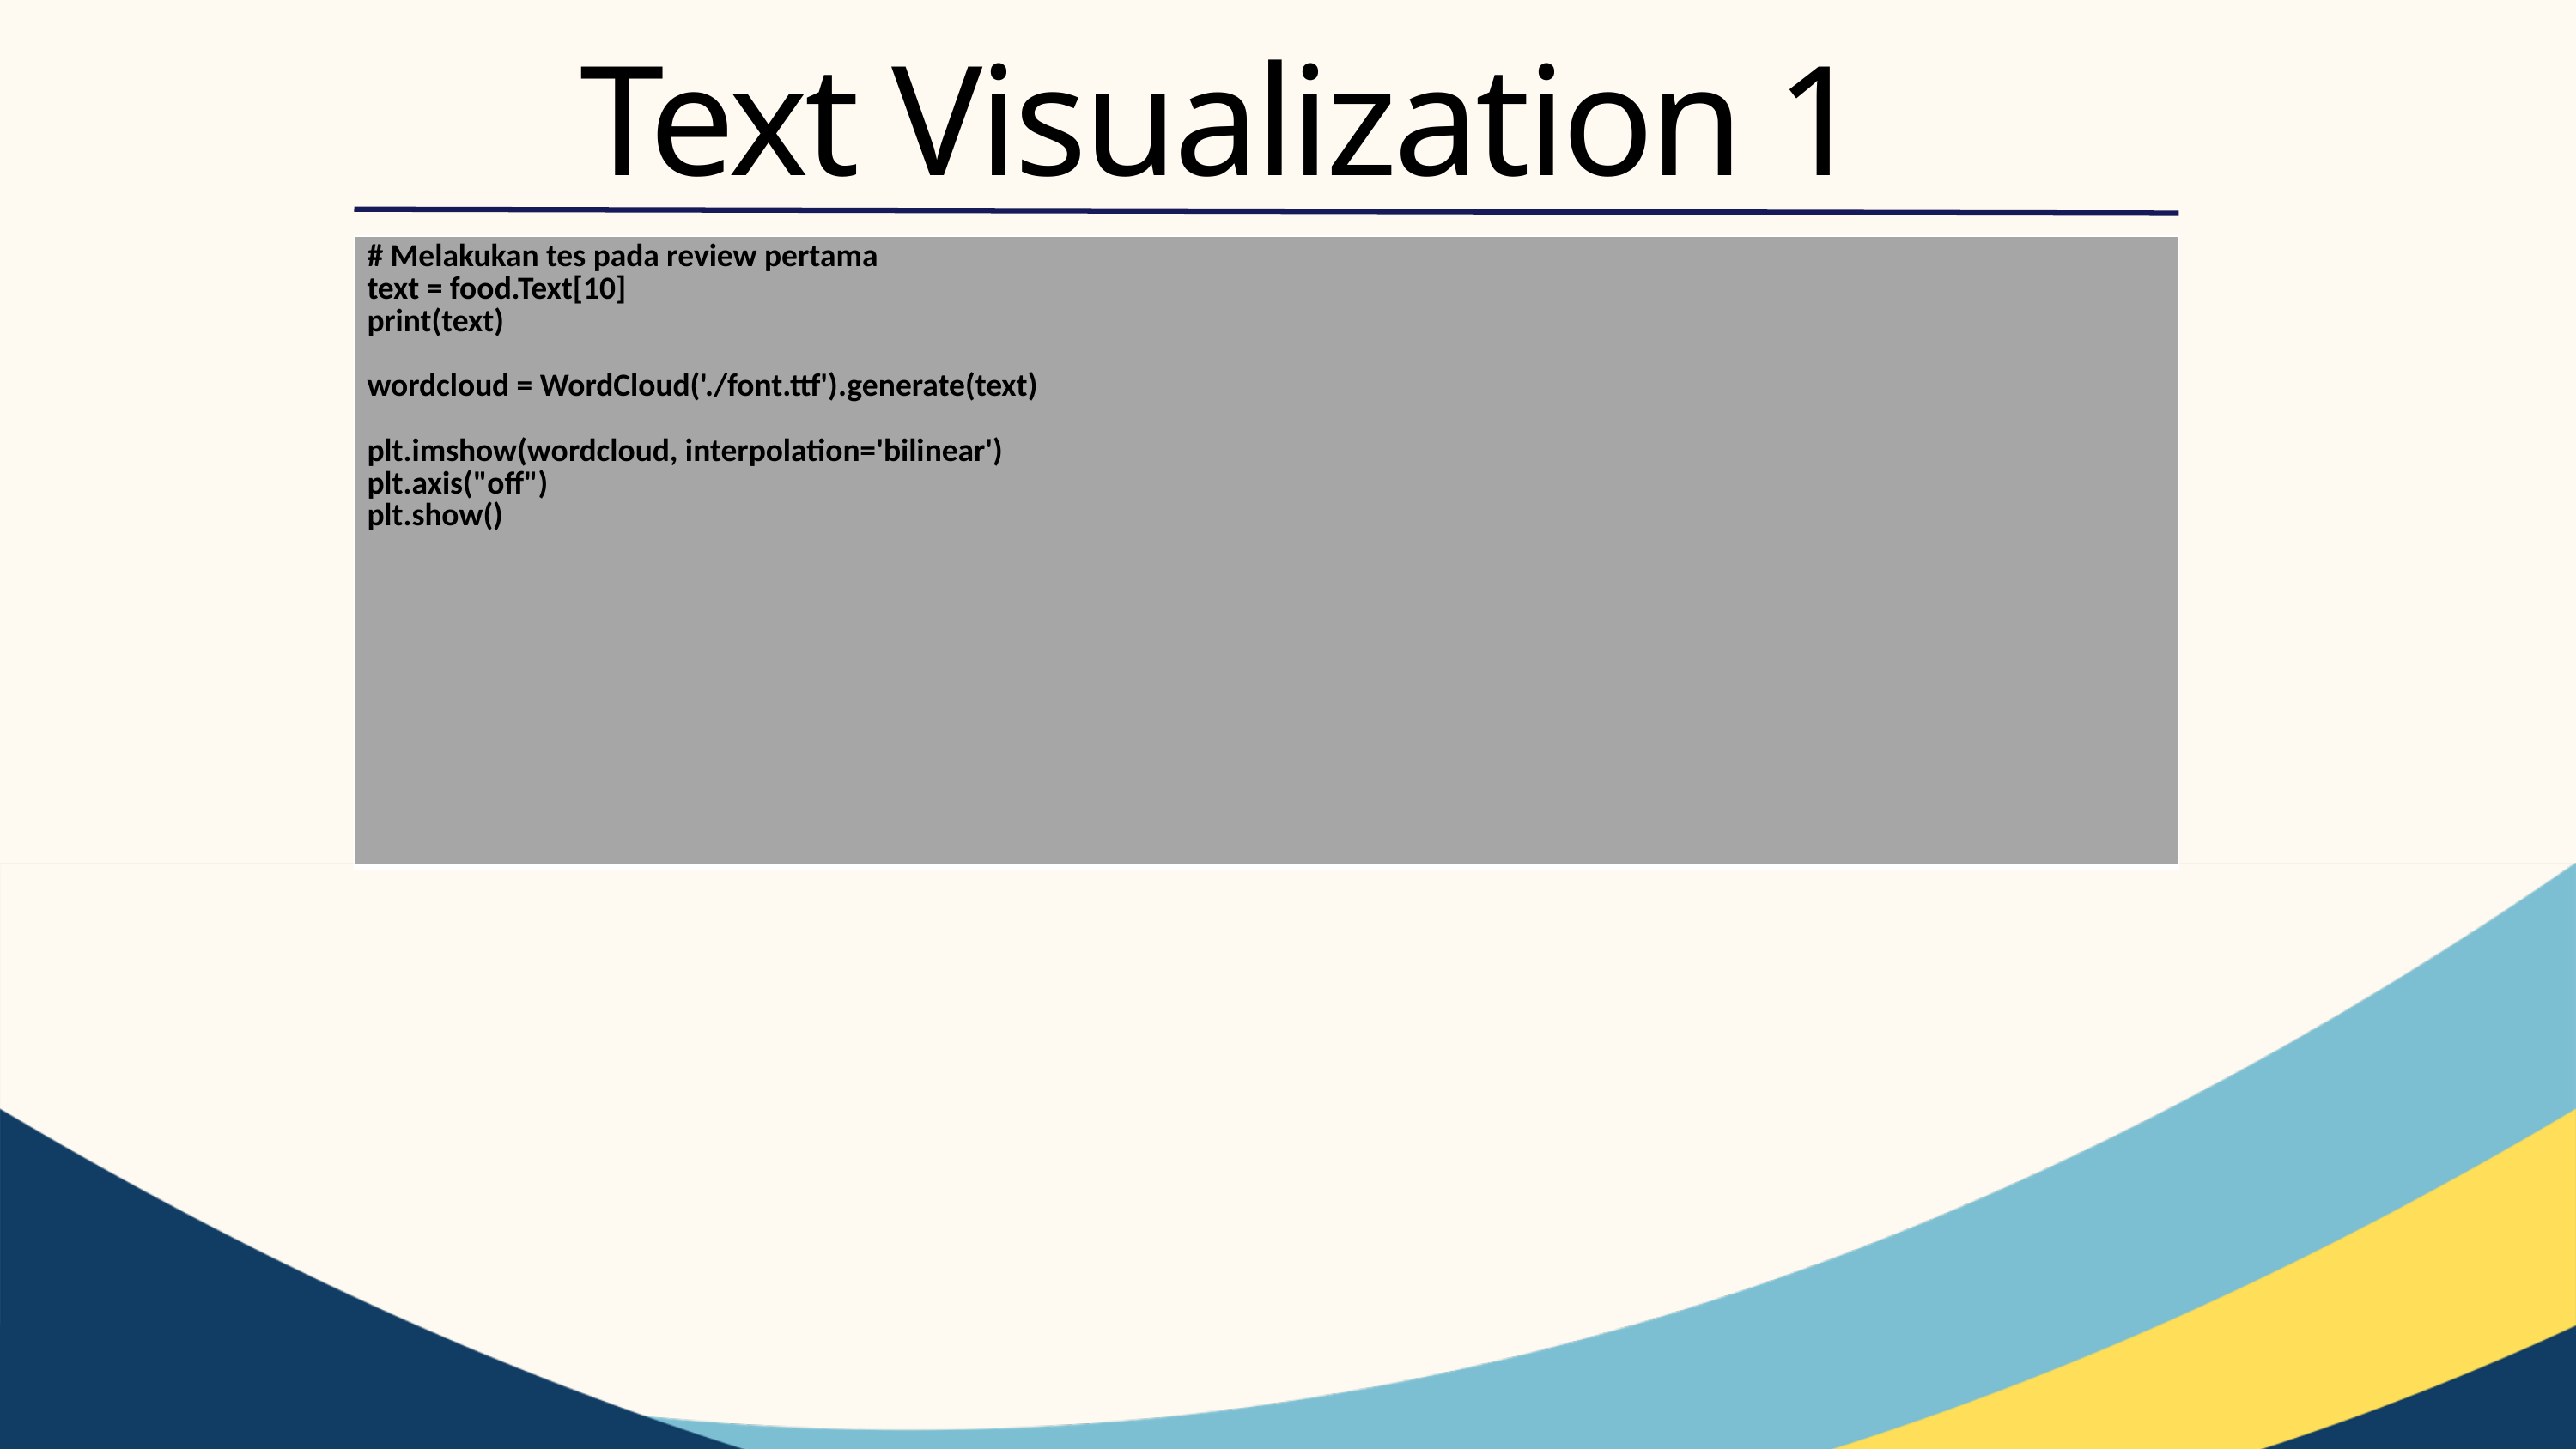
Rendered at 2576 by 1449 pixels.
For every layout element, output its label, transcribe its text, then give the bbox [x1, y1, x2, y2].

text_box Text Visualization 1 [580, 45, 2533, 206]
text_box [0, 863, 2576, 1449]
table_header # Melakukan tes pada review pertama text = food.Text[10] print(text) wordcloud = WordCloud('./font.ttf').generate(text) plt.imshow(wordcloud, interpolation='bilinear') plt.axis("off") plt.show() [355, 237, 2178, 864]
